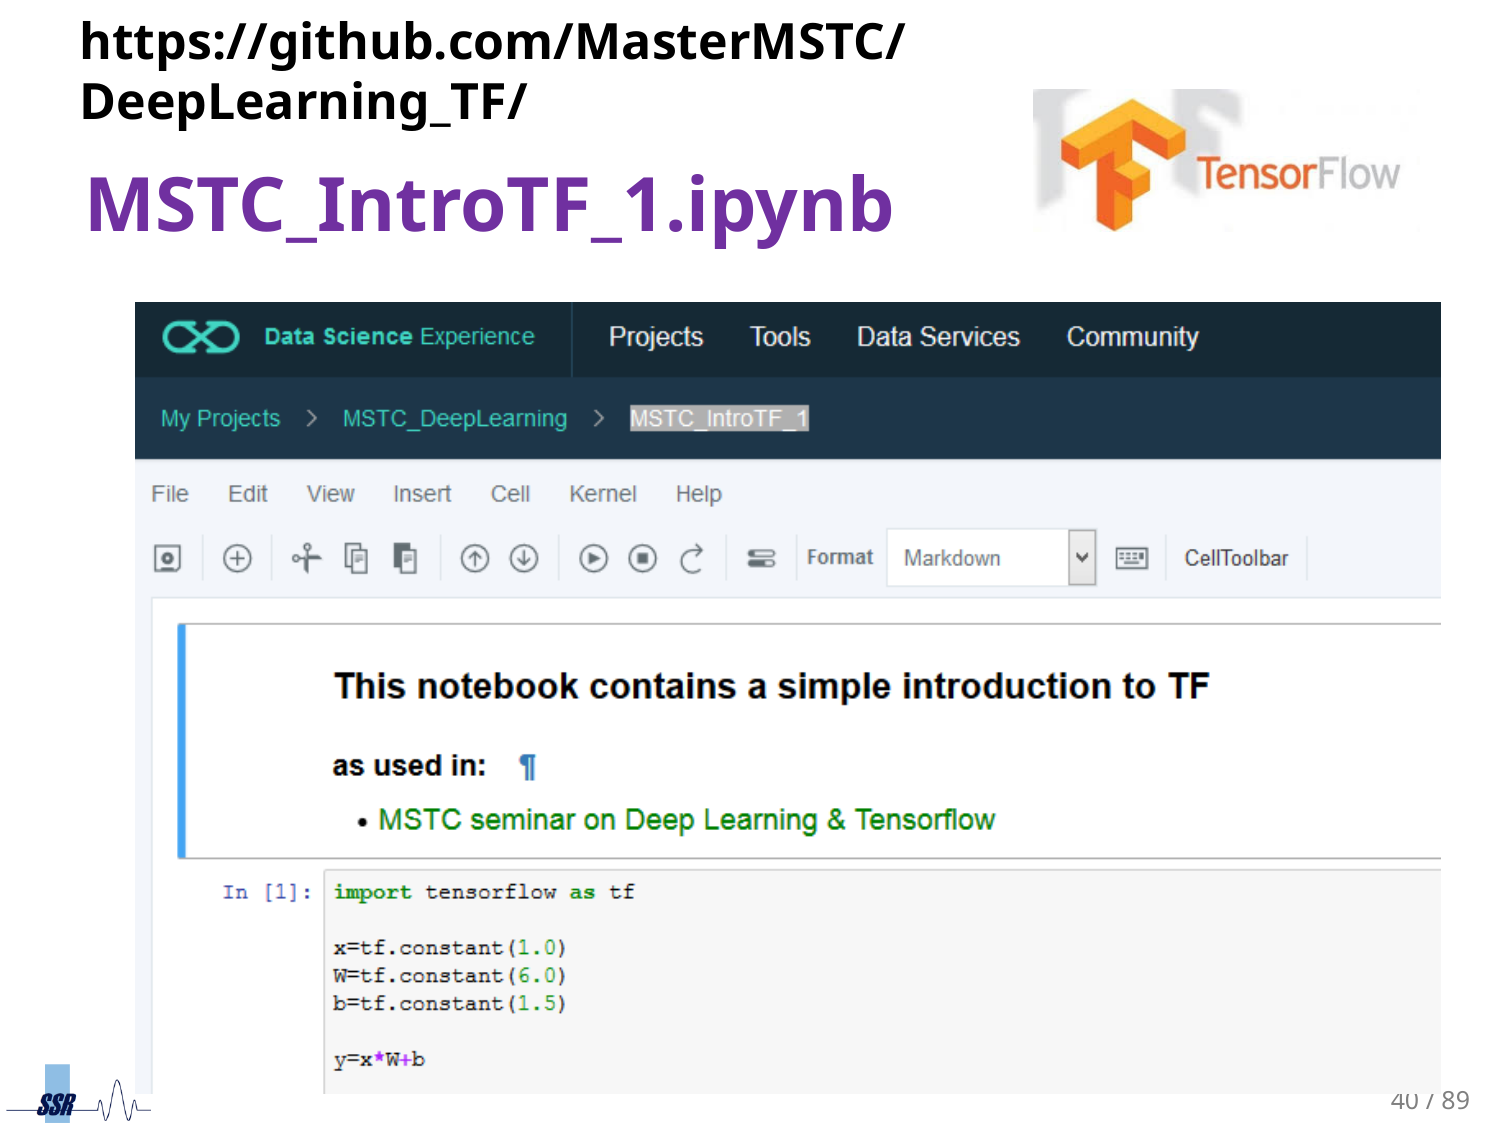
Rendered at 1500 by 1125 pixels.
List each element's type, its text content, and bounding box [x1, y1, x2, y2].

picture [1033, 89, 1421, 232]
text_box MSTC_IntroTF_1.ipynb [69, 148, 911, 254]
text_box https://github.com/MasterMSTC/DeepLearning_TF/ [64, 1, 1128, 137]
picture [1, 302, 1441, 1125]
